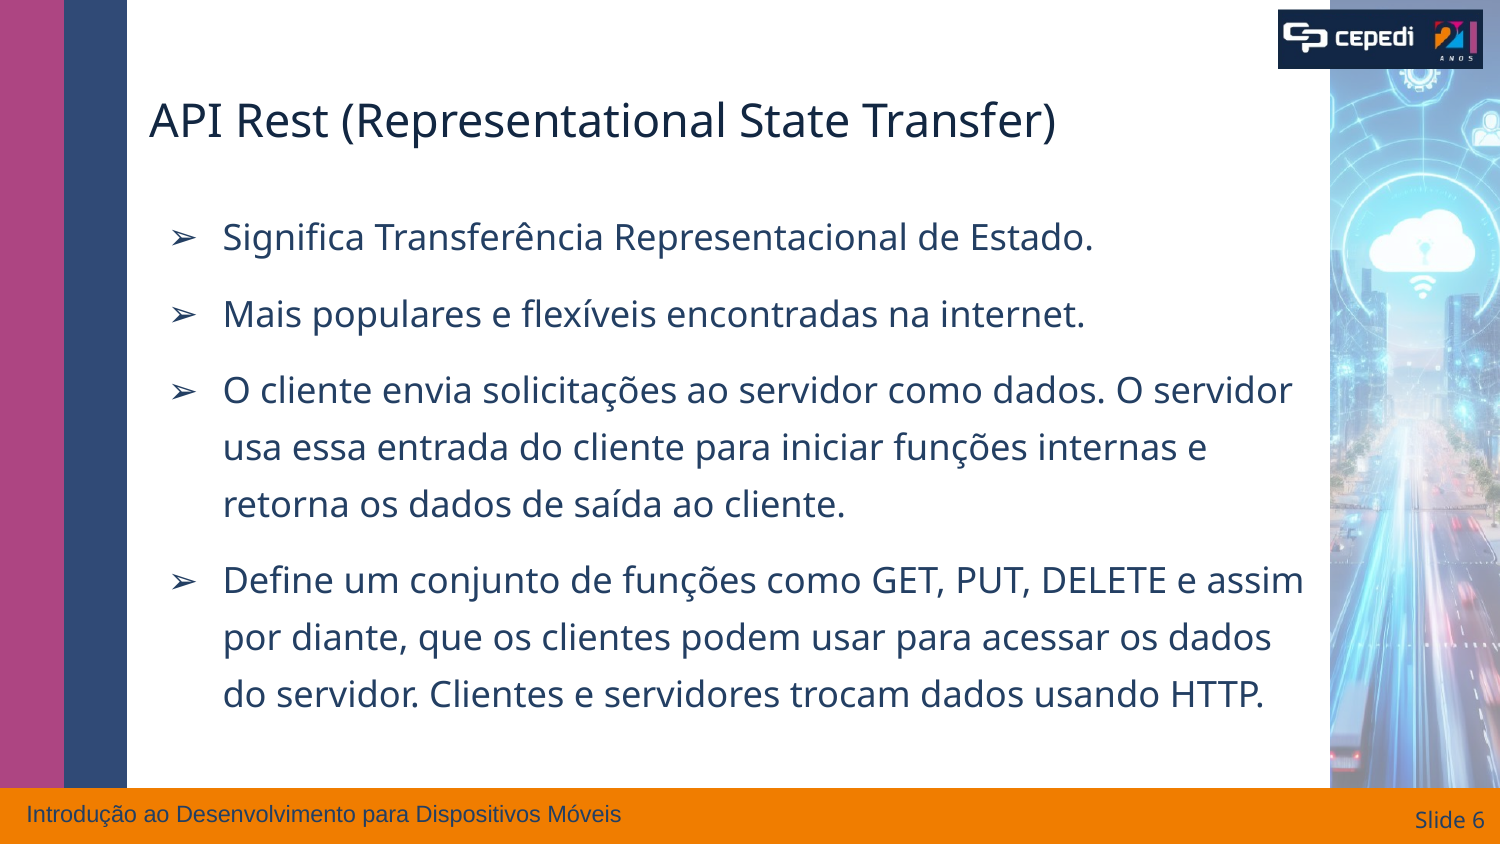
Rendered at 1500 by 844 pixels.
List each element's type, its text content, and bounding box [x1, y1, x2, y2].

title API Rest (Representational State Transfer) [134, 72, 1339, 167]
slide_number Slide ‹#› [1277, 789, 1500, 844]
picture [0, 0, 1500, 844]
list Significa Transferência Representacional de Estado. Mais populares e flexíveis encontradas na internet. O cliente envia solicitações ao servidor como dados. O servidor usa essa entrada do cliente para iniciar funções internas e retorna os dados de saída ao cliente. Define um conjunto de funções como GET, PUT, DELETE e assim por diante, que os clientes podem usar para acessar os dados do servidor. Clientes e servidores trocam dados usando HTTP. [134, 189, 1328, 750]
subtitle Introdução ao Desenvolvimento para Dispositivos Móveis [11, 782, 677, 844]
